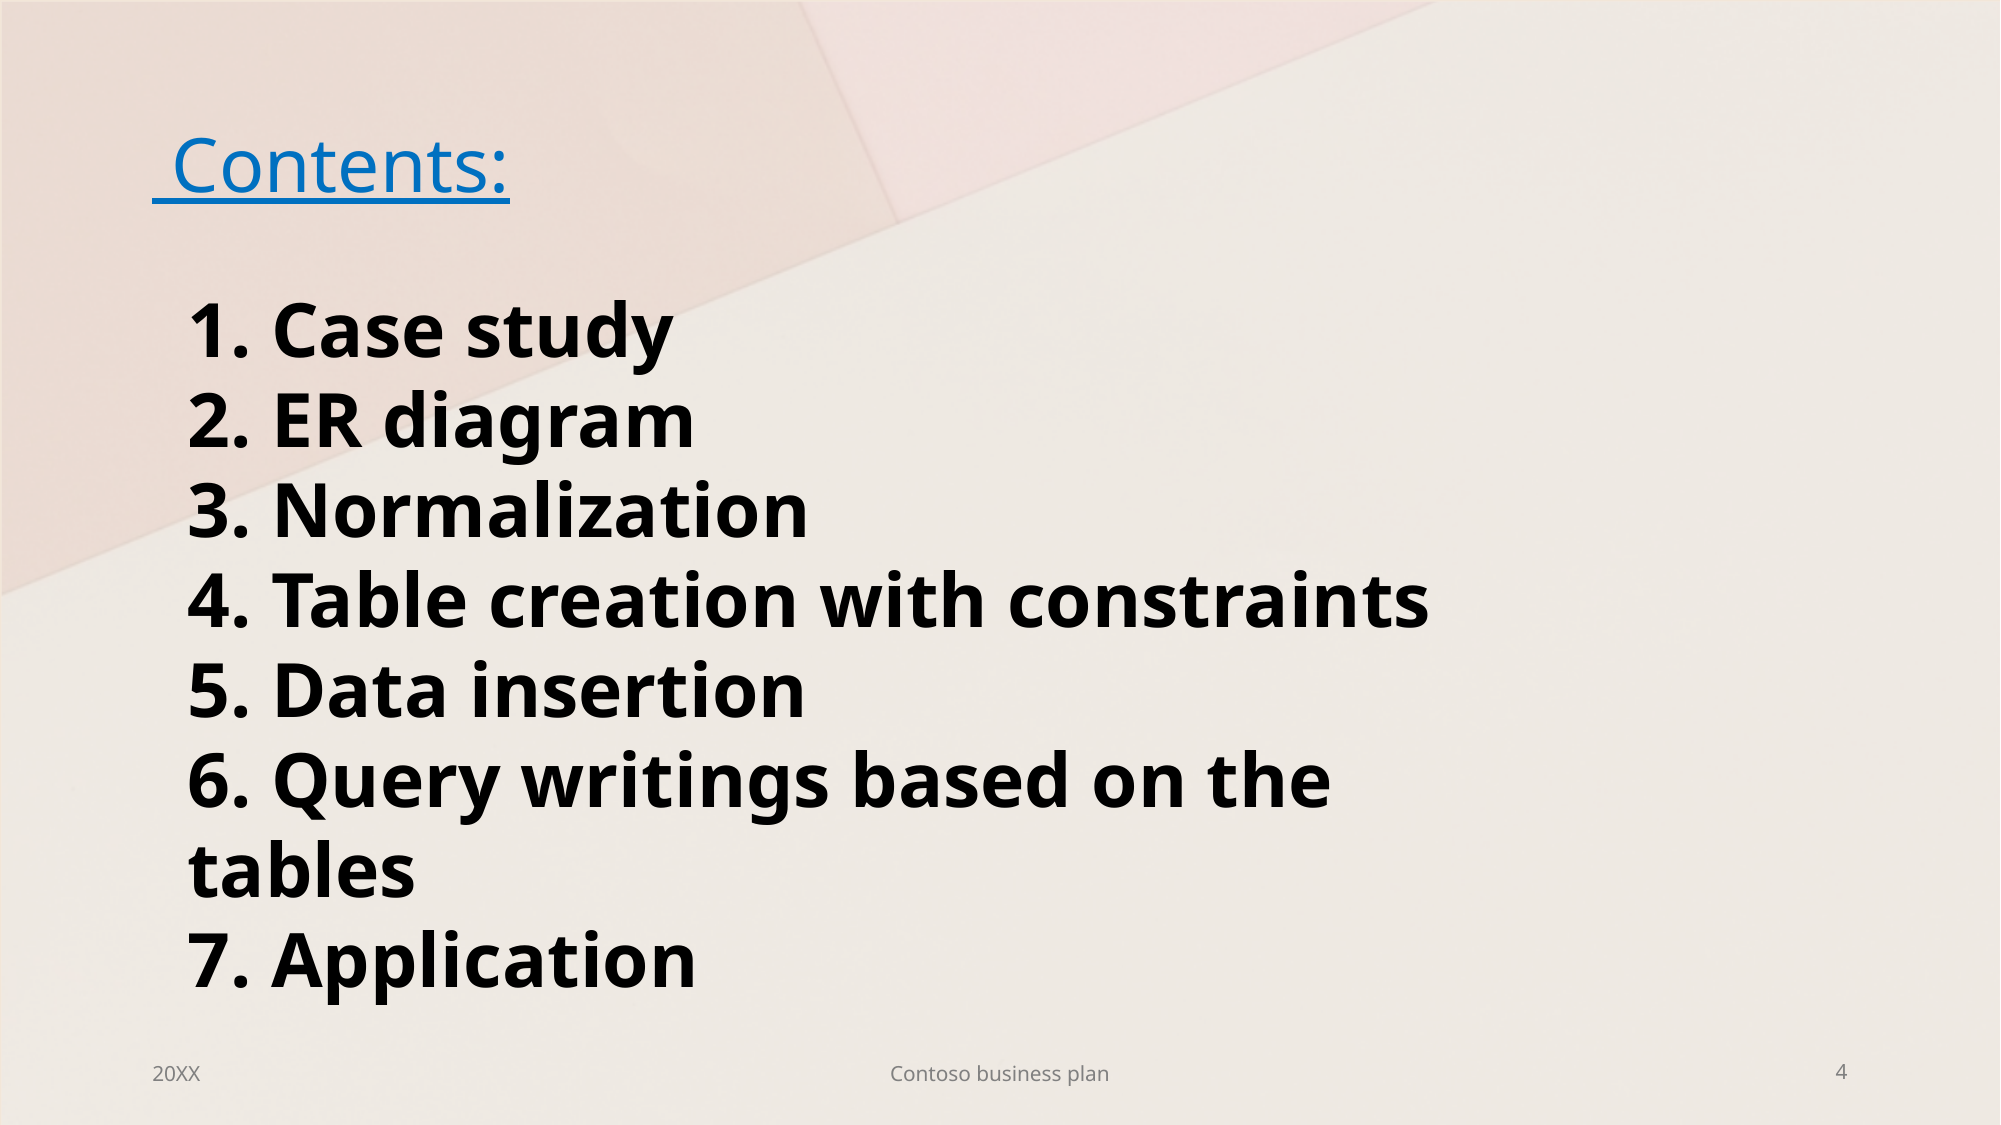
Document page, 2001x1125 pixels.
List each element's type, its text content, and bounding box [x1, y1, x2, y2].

title Contents: [137, 115, 1863, 221]
slide_number 4 [1412, 1042, 1863, 1103]
slide_number 20XX [137, 1042, 588, 1103]
text_box 1. Case study 2. ER diagram 3. Normalization 4. Table creation with constraints 5. Data insertion 6. Query writings based on the tables 7. Application [172, 274, 1500, 1010]
footer Contoso business plan [662, 1042, 1338, 1103]
